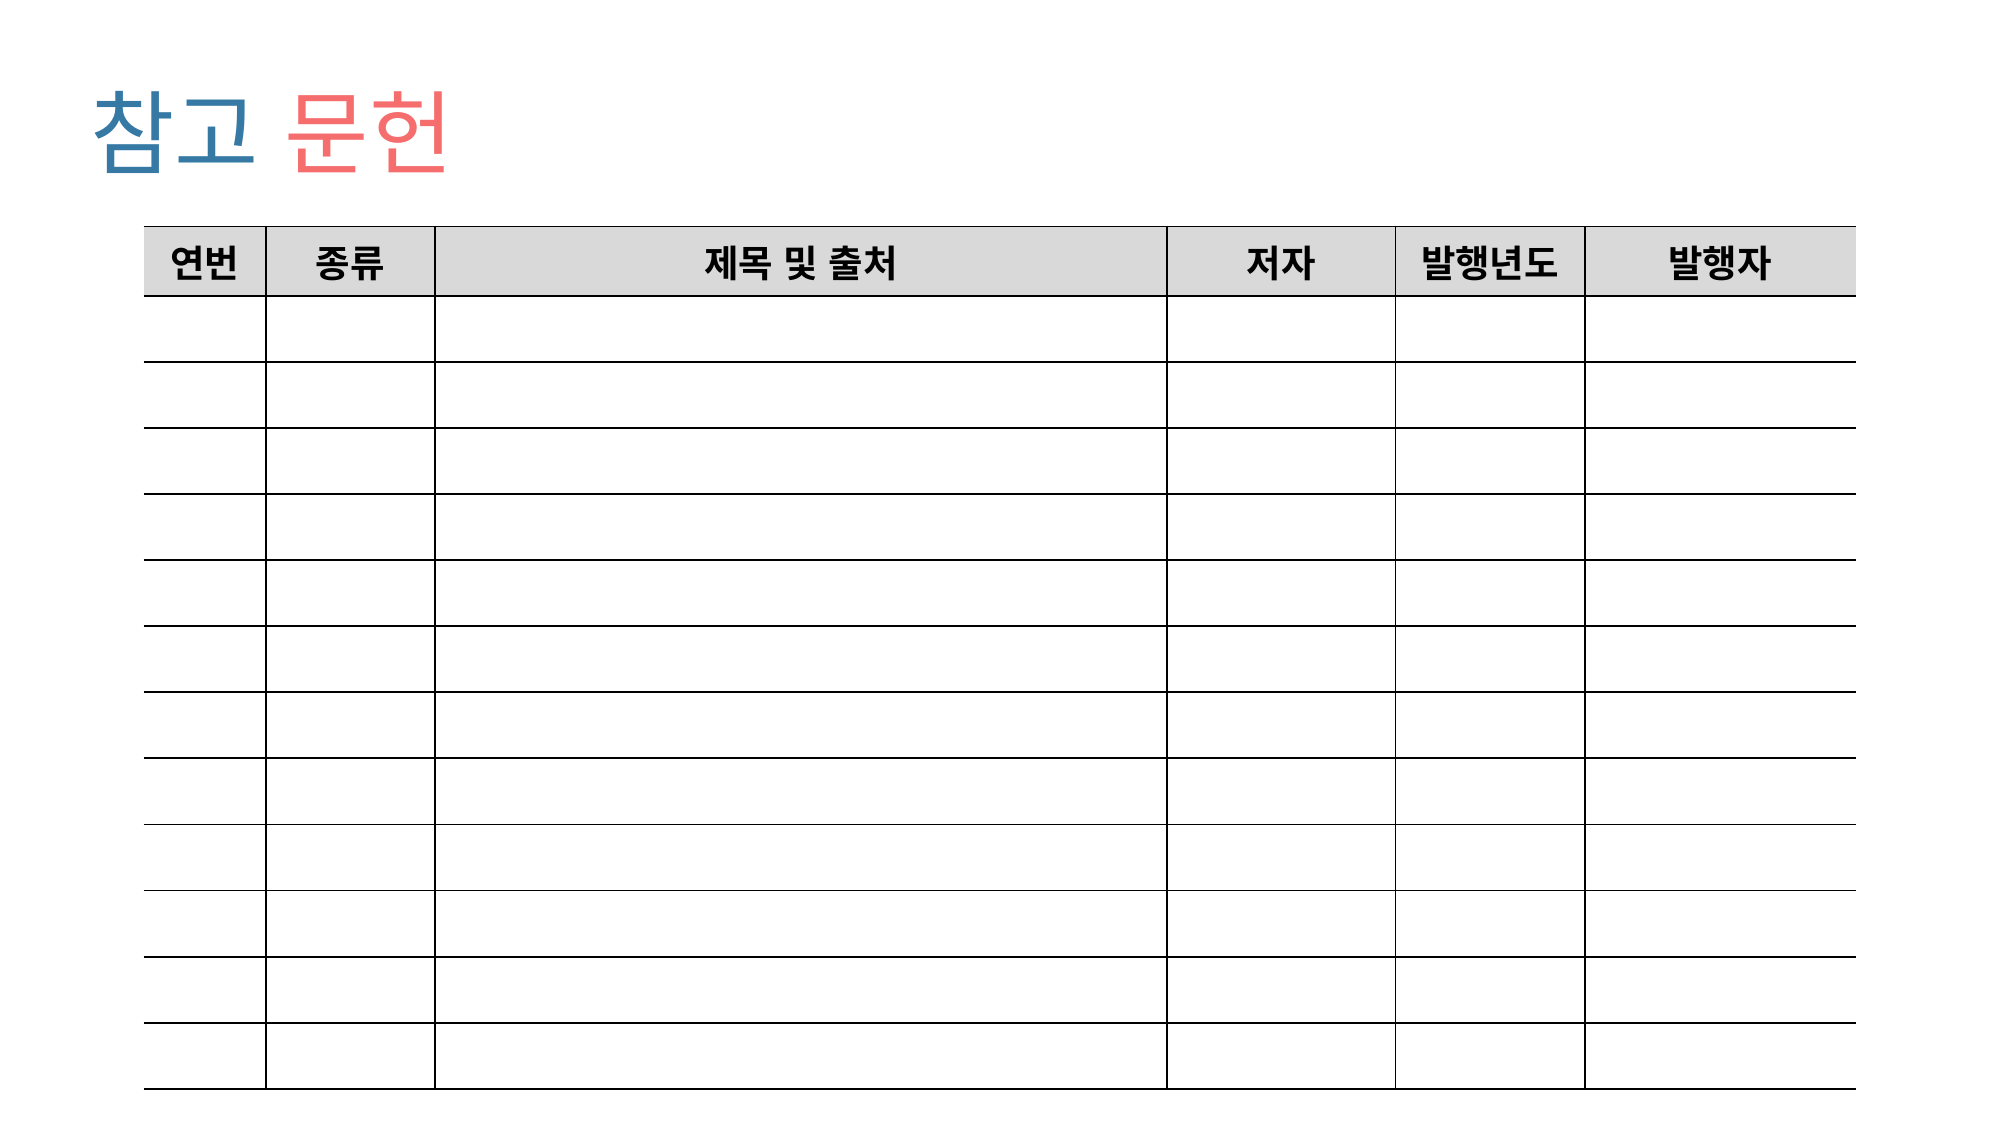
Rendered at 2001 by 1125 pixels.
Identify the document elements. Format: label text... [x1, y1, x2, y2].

table_cell [1396, 1024, 1584, 1088]
table_cell [144, 891, 265, 956]
table_header 발행자 [1586, 227, 1856, 295]
table_cell [1396, 759, 1584, 824]
table_cell [1168, 958, 1395, 1022]
table_cell [1168, 1024, 1395, 1088]
table_cell [267, 297, 434, 361]
table_cell [1396, 825, 1584, 890]
table_header 제목 및 출처 [436, 227, 1166, 295]
table_cell [1586, 429, 1856, 493]
table_cell [1586, 561, 1856, 625]
table_cell [1586, 825, 1856, 890]
table_cell [144, 759, 265, 824]
table_cell [1168, 363, 1395, 427]
table_cell [436, 495, 1166, 559]
table_cell [436, 363, 1166, 427]
table_cell [436, 1024, 1166, 1088]
table_cell [436, 627, 1166, 691]
table_cell [144, 693, 265, 757]
table_cell [436, 693, 1166, 757]
table_cell [144, 1024, 265, 1088]
table_cell [1586, 958, 1856, 1022]
table_cell [436, 825, 1166, 890]
table_cell [1586, 693, 1856, 757]
table_header 저자 [1168, 227, 1395, 295]
table_cell [267, 759, 434, 824]
table_cell [436, 958, 1166, 1022]
table_cell [1168, 693, 1395, 757]
table_cell [144, 297, 265, 361]
table_cell [1586, 1024, 1856, 1088]
table_cell [436, 891, 1166, 956]
table_cell [1168, 759, 1395, 824]
table_cell [1168, 627, 1395, 691]
table_header 종류 [267, 227, 434, 295]
table_cell [144, 958, 265, 1022]
table_cell [1586, 891, 1856, 956]
table_cell [144, 495, 265, 559]
table_header 연번 [144, 227, 265, 295]
table_cell [1168, 891, 1395, 956]
table_cell [144, 825, 265, 890]
table_cell [267, 1024, 434, 1088]
table_cell [144, 429, 265, 493]
table_cell [144, 627, 265, 691]
table_cell [267, 825, 434, 890]
table_cell [144, 561, 265, 625]
title 참고 문헌 [75, 28, 1800, 247]
table_cell [1586, 363, 1856, 427]
table_cell [267, 495, 434, 559]
table_cell [1168, 825, 1395, 890]
table_cell [1396, 429, 1584, 493]
table_cell [1168, 495, 1395, 559]
table_cell [436, 561, 1166, 625]
table_cell [267, 561, 434, 625]
table_cell [1586, 297, 1856, 361]
table_cell [267, 958, 434, 1022]
table_cell [1396, 693, 1584, 757]
table_cell [1168, 561, 1395, 625]
table_cell [436, 429, 1166, 493]
table_cell [1396, 891, 1584, 956]
table_cell [436, 759, 1166, 824]
table_cell [1396, 561, 1584, 625]
table_cell [1396, 495, 1584, 559]
table_cell [1168, 297, 1395, 361]
table_cell [1396, 627, 1584, 691]
table_cell [267, 891, 434, 956]
table_cell [144, 363, 265, 427]
table_cell [267, 363, 434, 427]
table_cell [267, 627, 434, 691]
table_cell [1396, 297, 1584, 361]
table_header 발행년도 [1396, 227, 1584, 295]
table_cell [1168, 429, 1395, 493]
table_cell [1586, 495, 1856, 559]
table_cell [1586, 759, 1856, 824]
table_cell [1396, 363, 1584, 427]
table_cell [267, 693, 434, 757]
table_cell [1396, 958, 1584, 1022]
table_cell [1586, 627, 1856, 691]
table_cell [267, 429, 434, 493]
table_cell [436, 297, 1166, 361]
